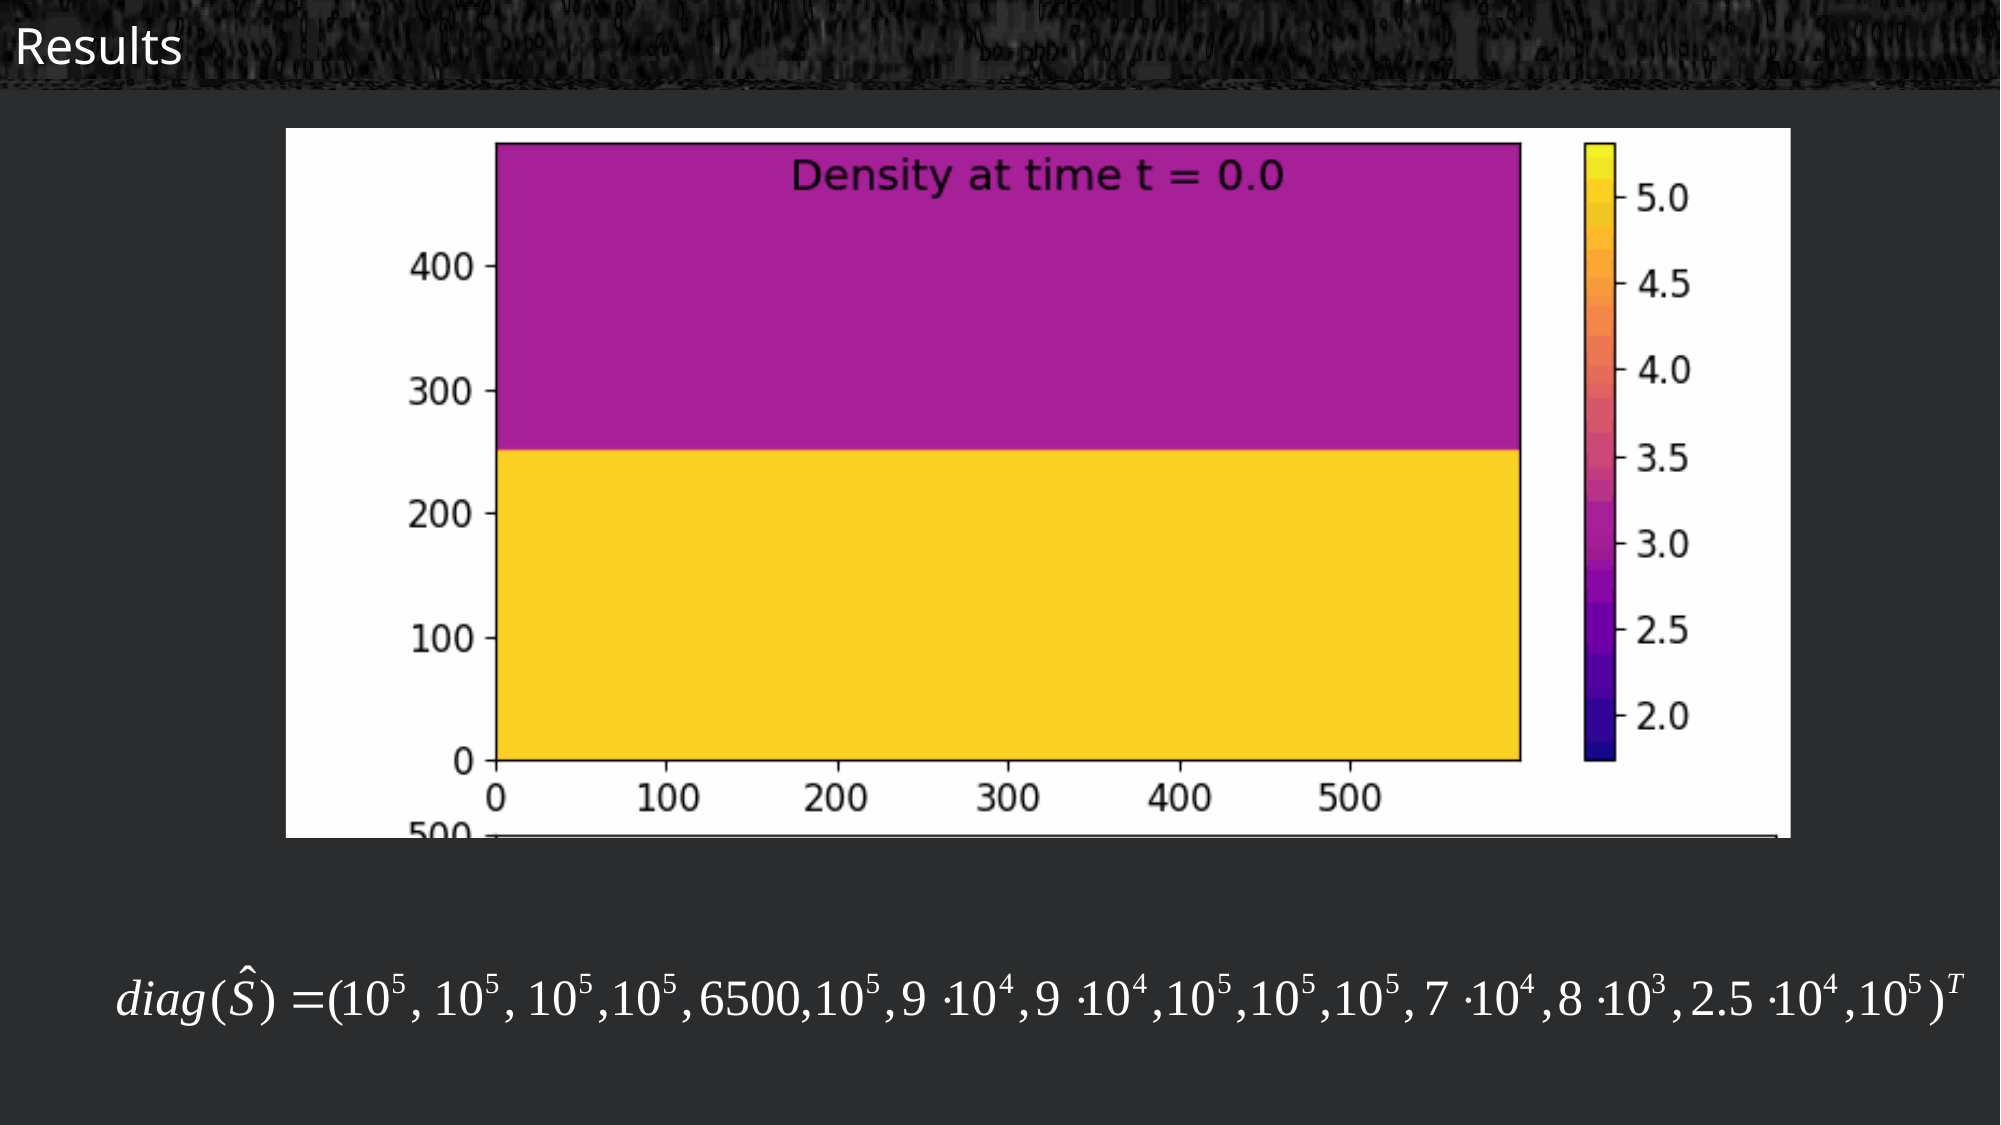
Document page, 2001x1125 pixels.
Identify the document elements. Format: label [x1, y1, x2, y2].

picture [0, 0, 2000, 90]
picture [285, 128, 1791, 838]
text_box [107, 956, 1978, 1038]
